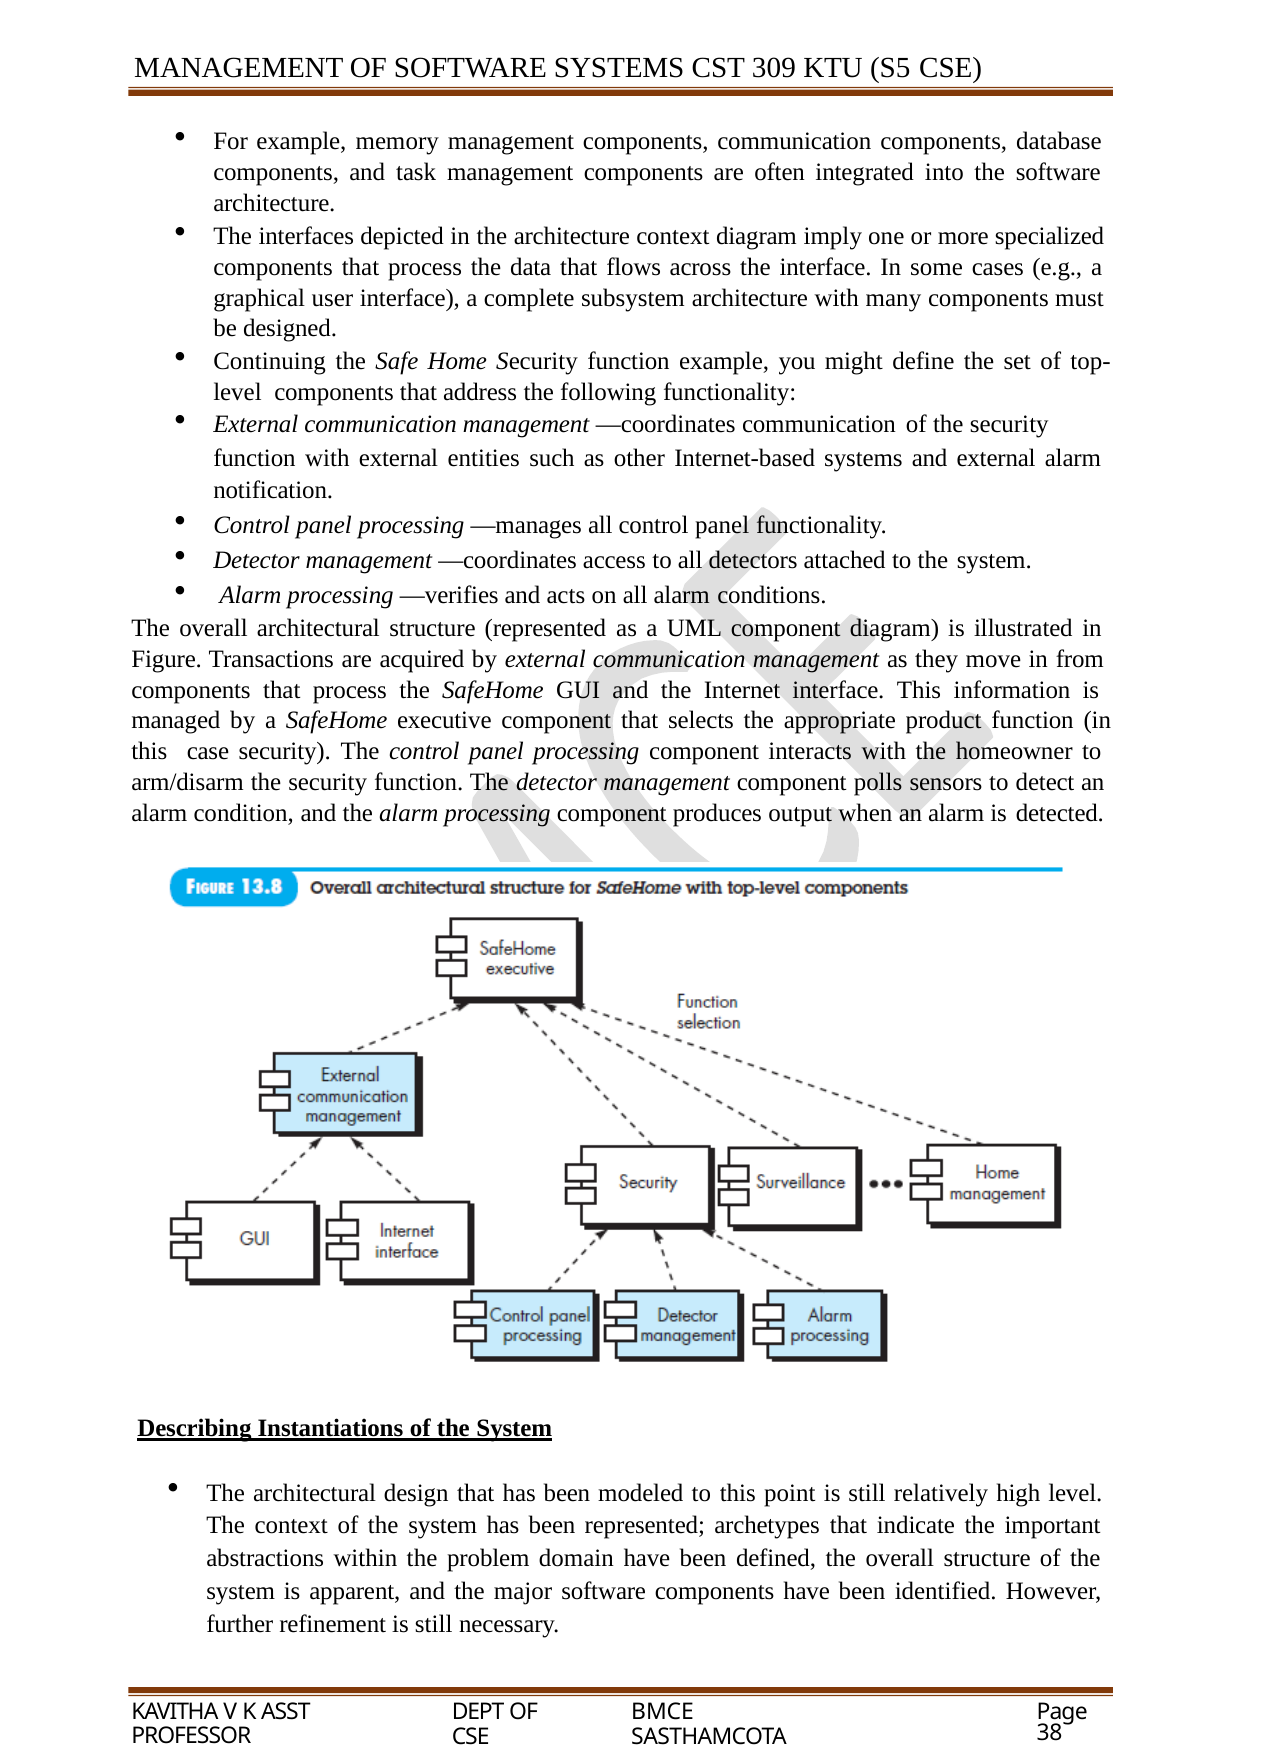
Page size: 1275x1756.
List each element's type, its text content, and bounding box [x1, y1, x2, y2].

text_box MANAGEMENT OF SOFTWARE SYSTEMS CST 309 KTU (S5 CSE) For example, memory management components, communication components, database components, and task management components are often integrated into the software architecture. The interfaces depicted in the architecture context diagram imply one or more specialized components that process the data that flows across the interface. In some cases (e.g., a graphical user interface), a complete subsystem architecture with many components must be designed. Continuing the Safe Home Security function example, you might define the set of top-level components that address the following functionality: External communication management —coordinates communication of the security function with external entities such as other Internet-based systems and external alarm notification. Control panel processing —manages all control panel functionality. Detector management —coordinates access to all detectors attached to the system. Alarm processing —verifies and acts on all alarm conditions. The overall architectural structure (represented as a UML component diagram) is illustrated in Figure. Transactions are acquired by external communication management as they move in from components that process the SafeHome GUI and the Internet interface. This information is managed by a SafeHome executive component that selects the appropriate product function (in this case security). The control panel processing component interacts with the homeowner to arm/disarm the security function. The detector management component polls sensors to detect an alarm condition, and the alarm processing component produces output when an alarm is detected. [129, 46, 1113, 827]
text_box [134, 862, 1110, 1380]
text_box Describing Instantiations of the System The architectural design that has been modeled to this point is still relatively high level. The context of the system has been represented; archetypes that indicate the important abstractions within the problem domain have been defined, the overall structure of the system is apparent, and the major software components have been identified. However, further refinement is still necessary. [135, 1409, 1112, 1638]
slide_number Page 38 [1034, 1700, 1117, 1756]
footer BMCE SASTHAMCOTA [629, 1700, 837, 1756]
text_box [128, 1687, 1113, 1697]
text_box KAVITHA V K ASST PROFESSOR [129, 1700, 429, 1749]
slide_number DEPT OF CSE [449, 1700, 572, 1756]
